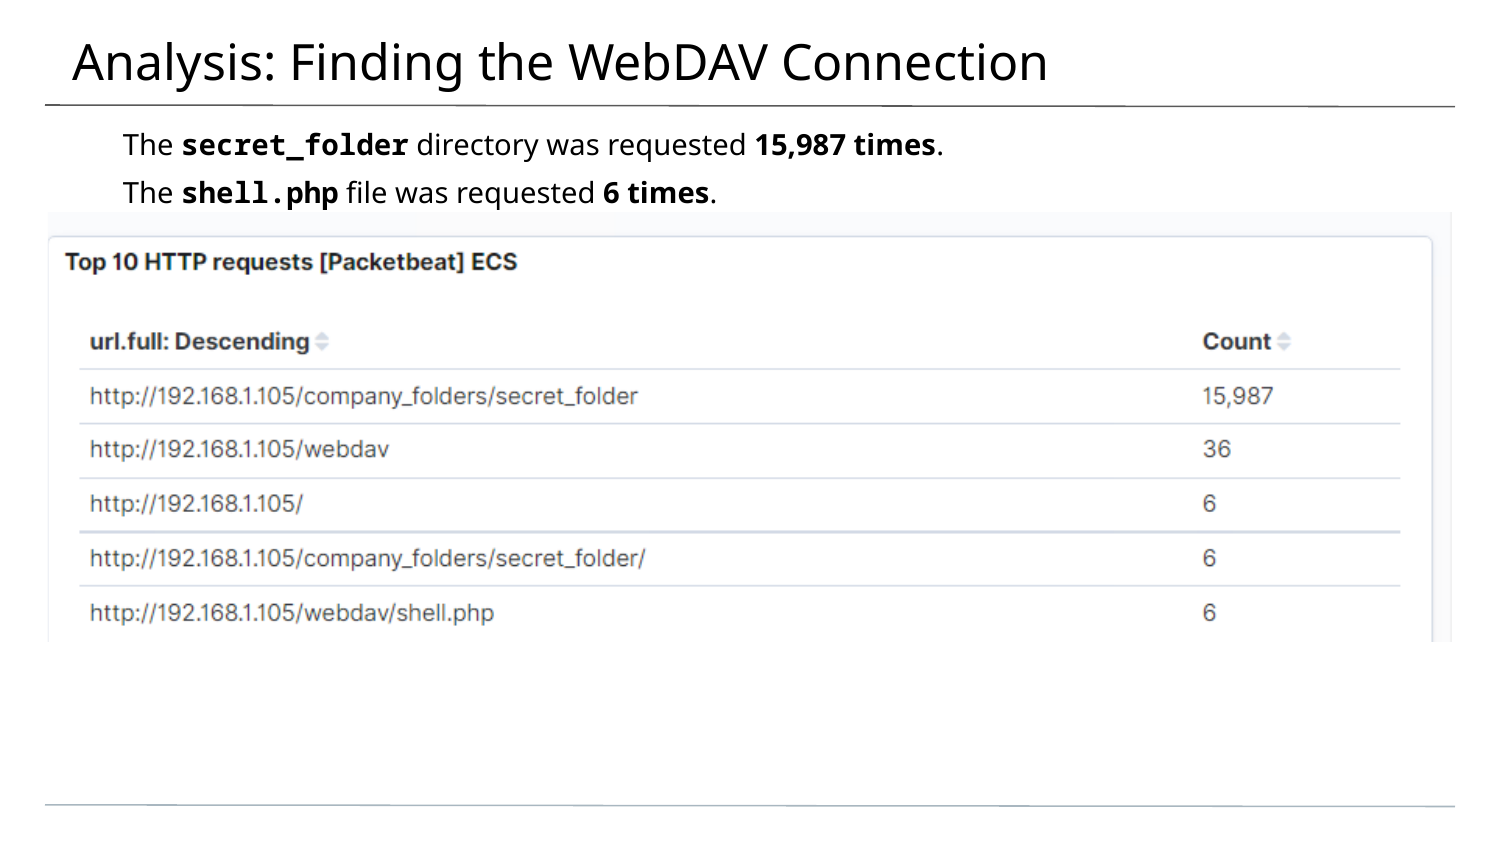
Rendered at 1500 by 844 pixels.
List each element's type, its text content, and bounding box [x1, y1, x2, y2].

picture [47, 211, 1453, 642]
subtitle The secret_folder directory was requested 15,987 times. The shell.php file was requested 6 times. [47, 111, 1452, 211]
title Analysis: Finding the WebDAV Connection [0, 0, 1500, 88]
